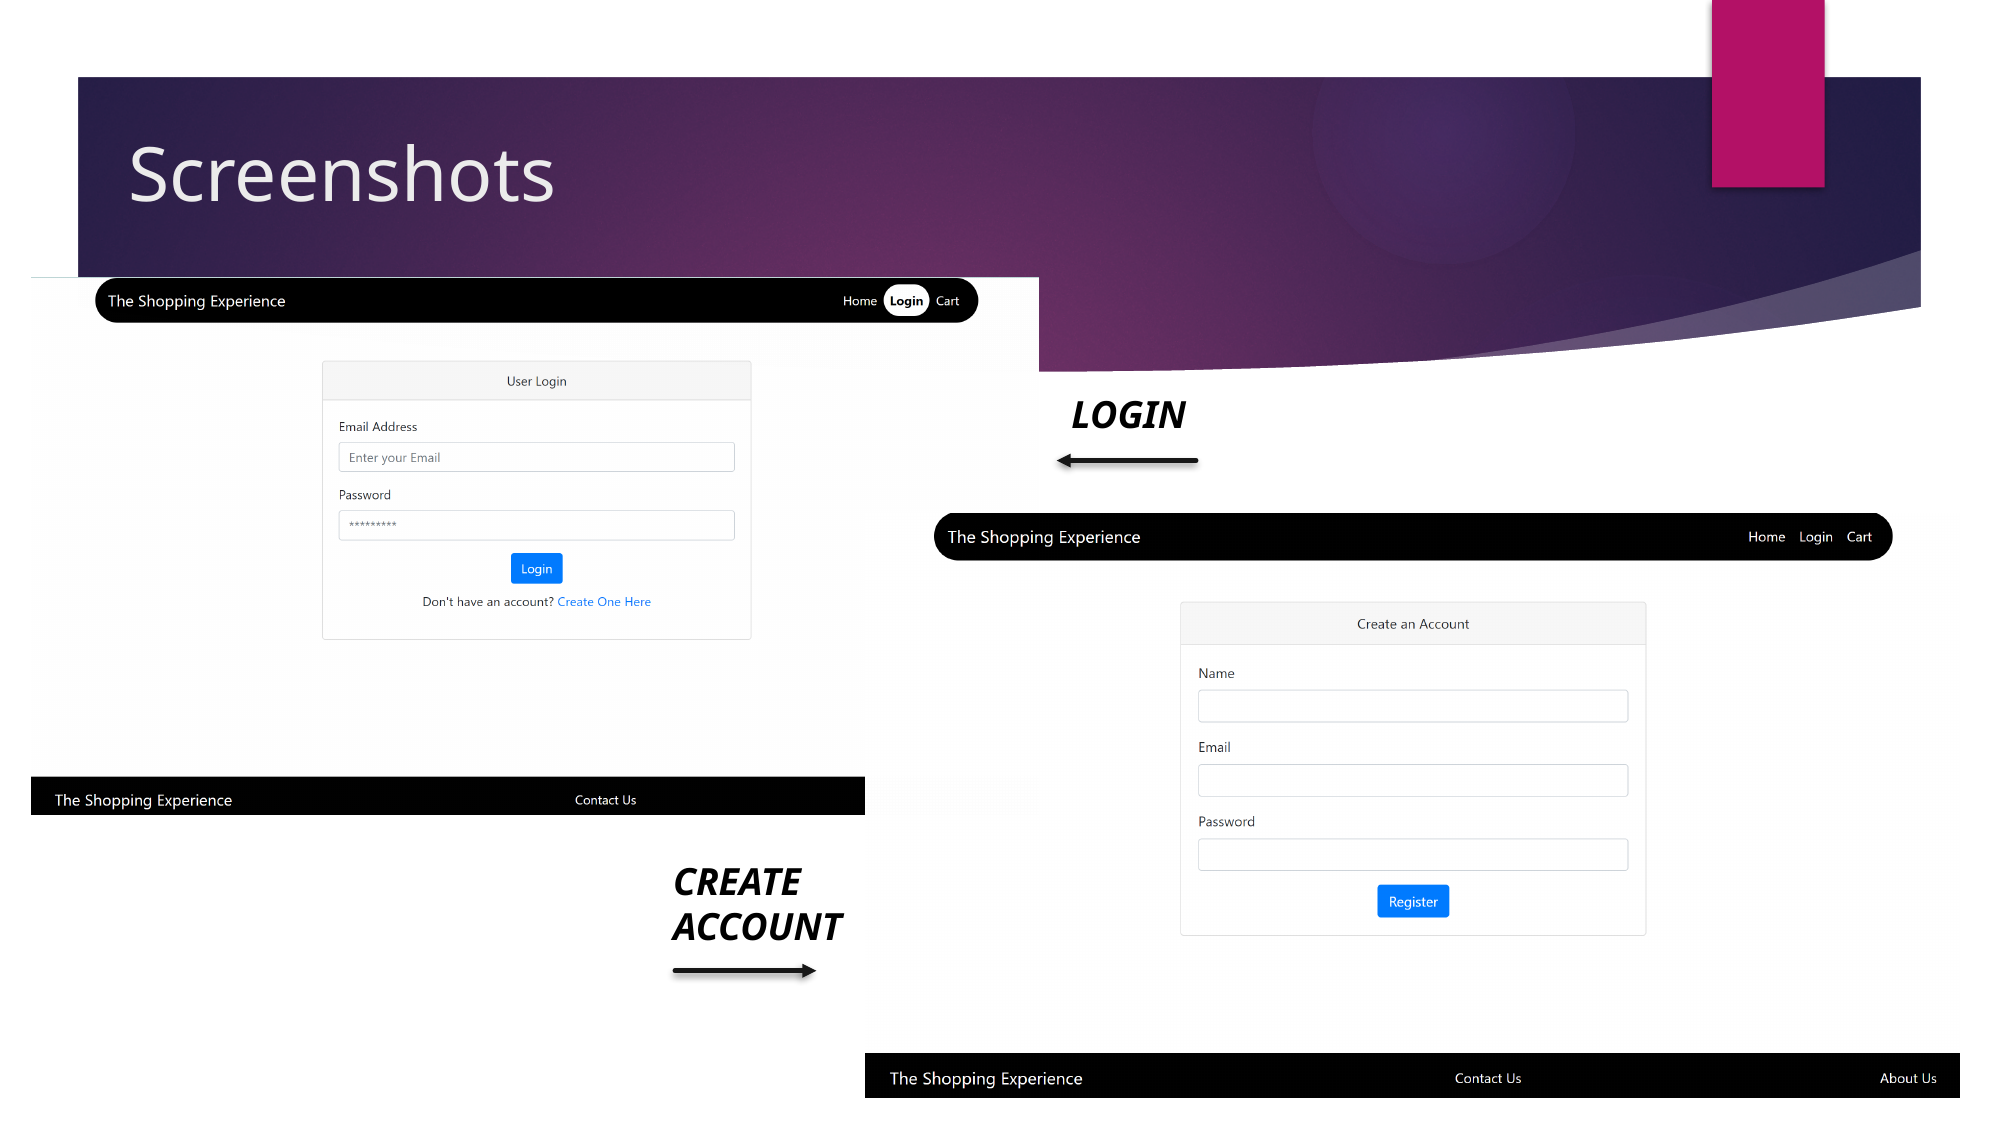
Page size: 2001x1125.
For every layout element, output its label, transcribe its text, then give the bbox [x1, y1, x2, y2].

text_box LOGIN [1056, 383, 1267, 443]
picture [30, 276, 1961, 1099]
text_box CREATE ACCOUNT [658, 850, 859, 955]
title Screenshots [113, 113, 1551, 230]
